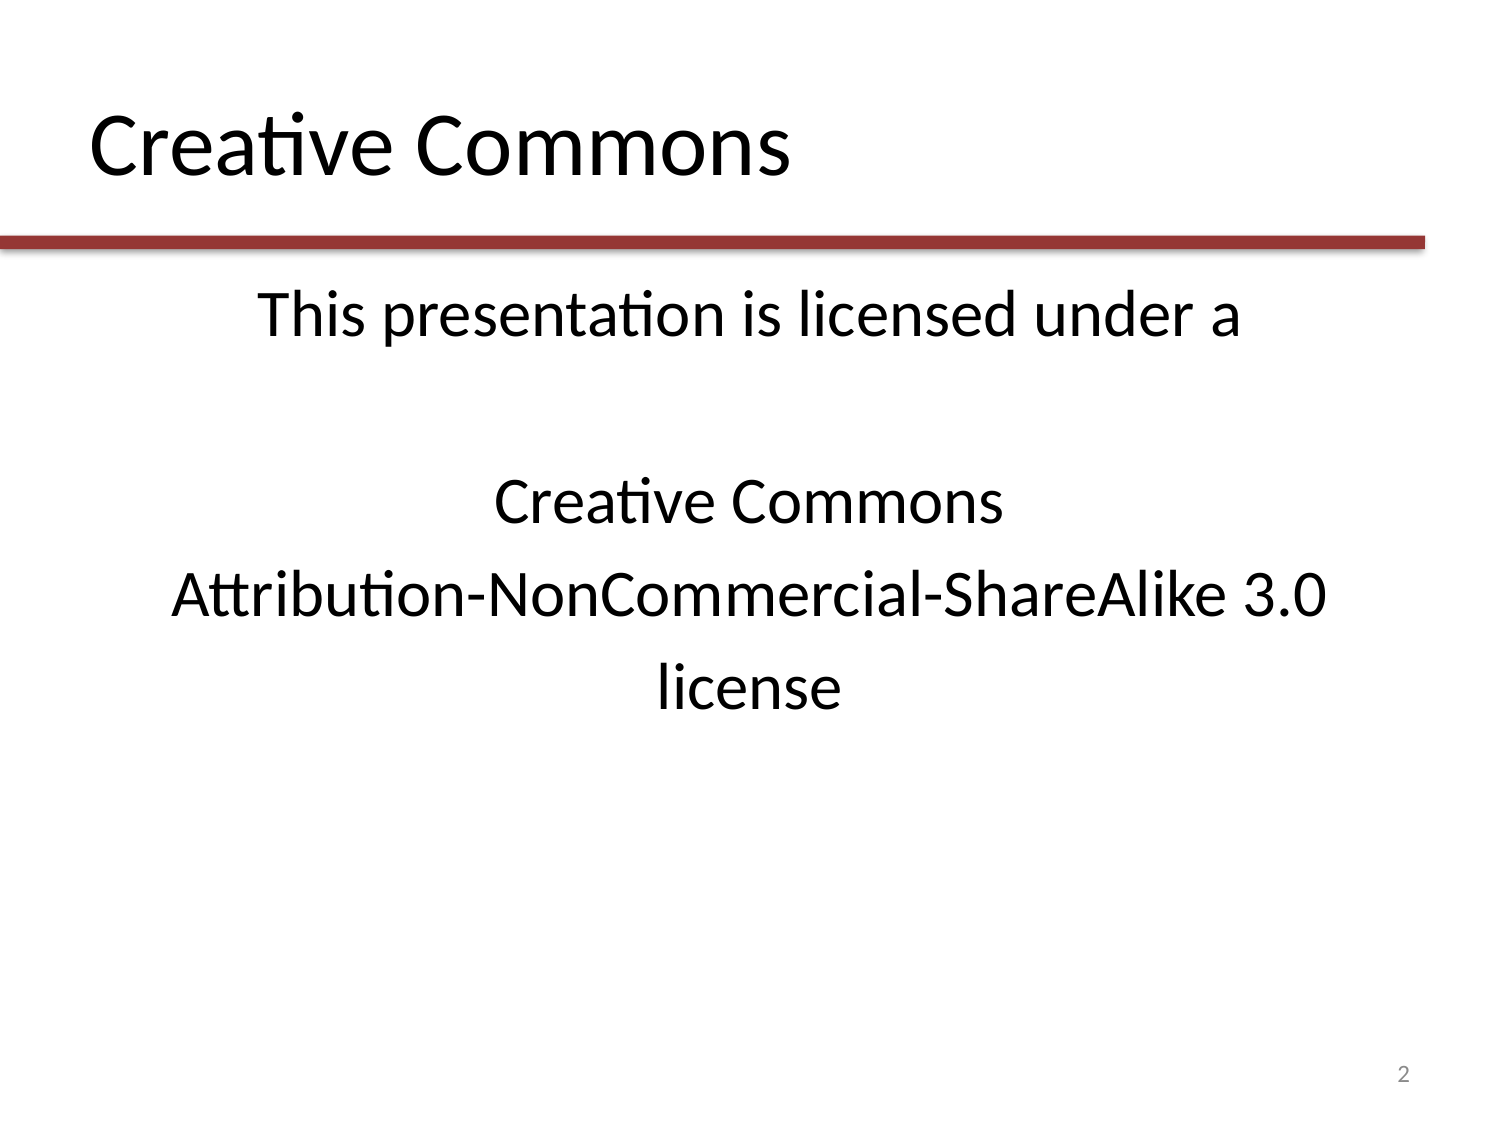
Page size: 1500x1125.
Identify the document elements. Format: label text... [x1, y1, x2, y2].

text_box <number> [1074, 1042, 1425, 1103]
text_box Creative Commons [75, 45, 1425, 233]
text_box This presentation is licensed under a Creative Commons Attribution-NonCommercial-ShareAlike 3.0 license [75, 262, 1425, 1005]
